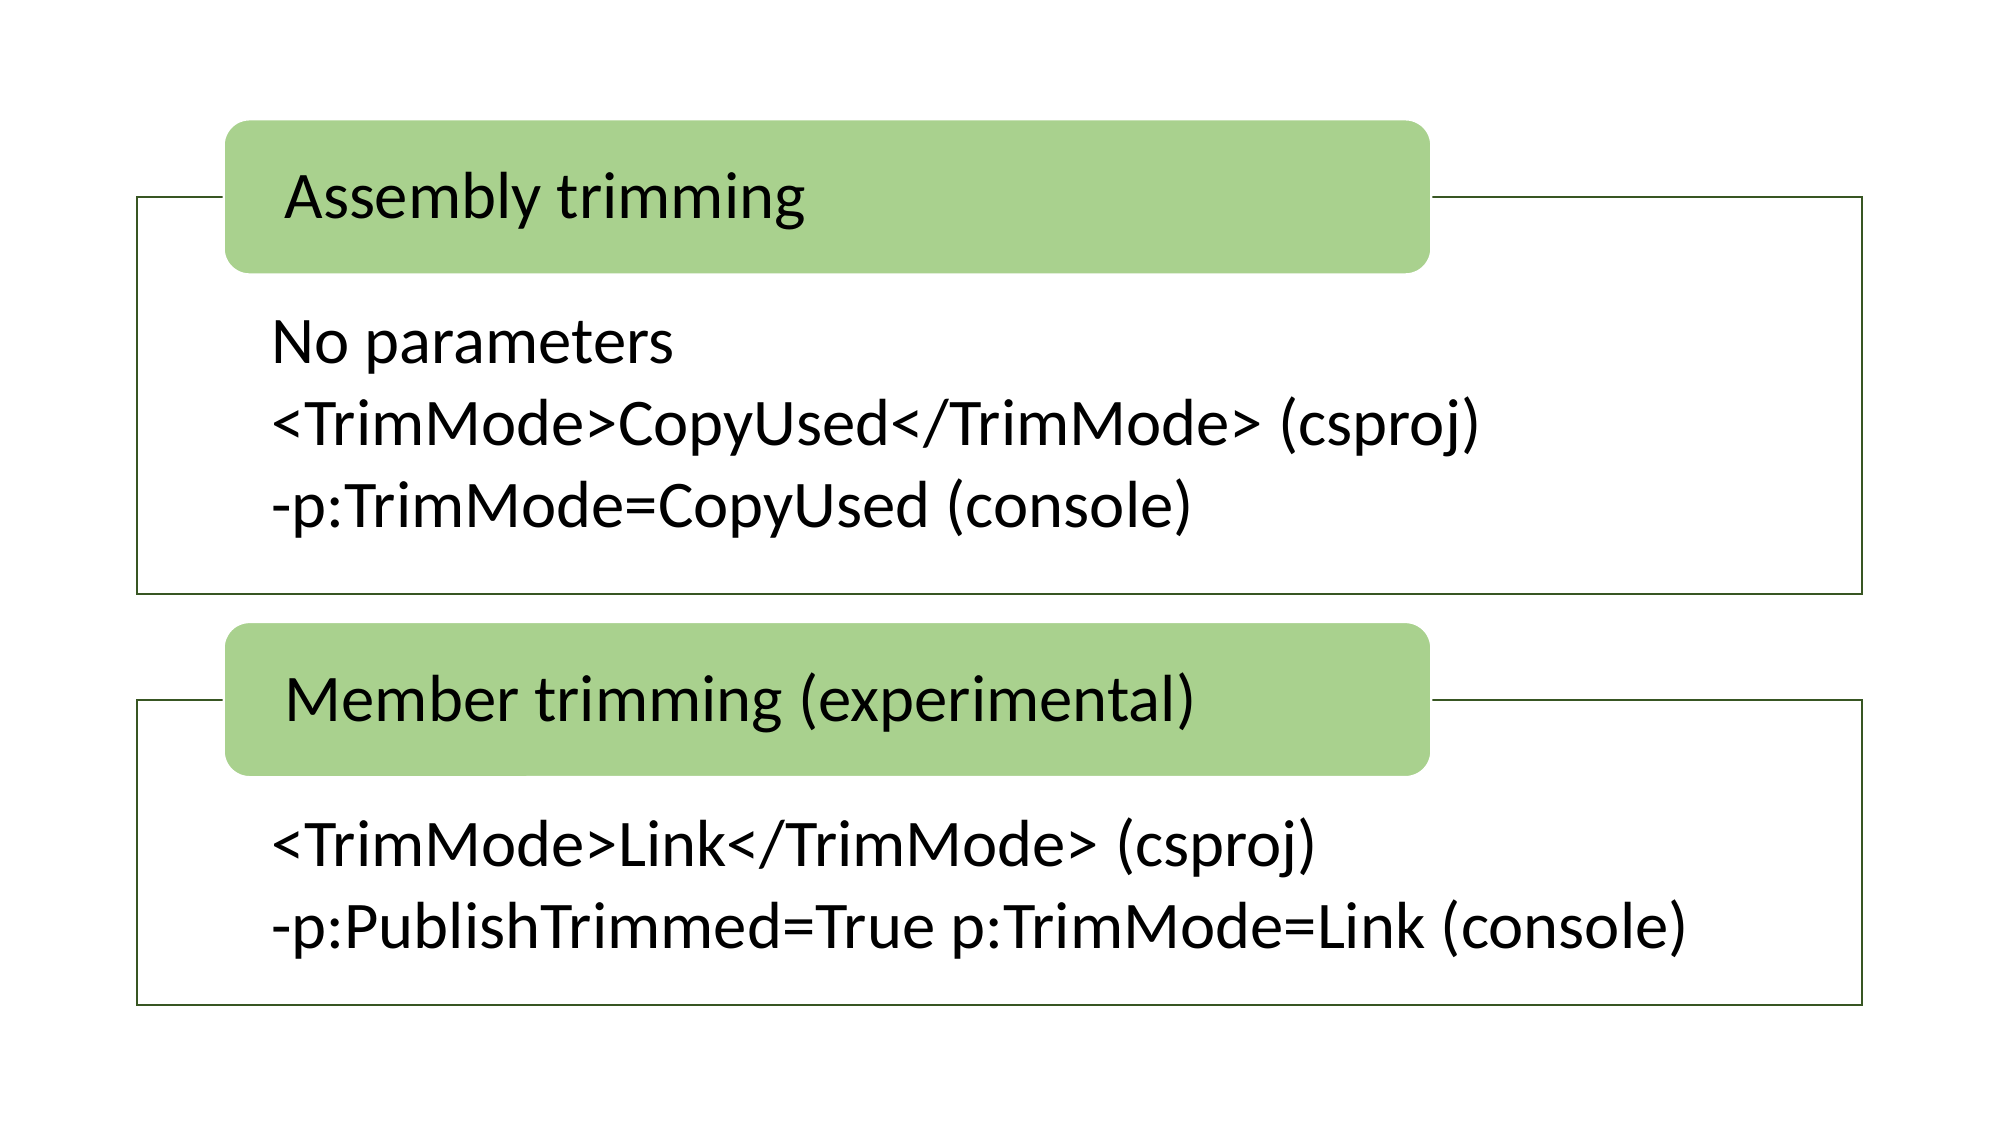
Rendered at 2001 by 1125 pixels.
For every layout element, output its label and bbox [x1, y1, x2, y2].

text_box [137, 52, 1863, 1073]
